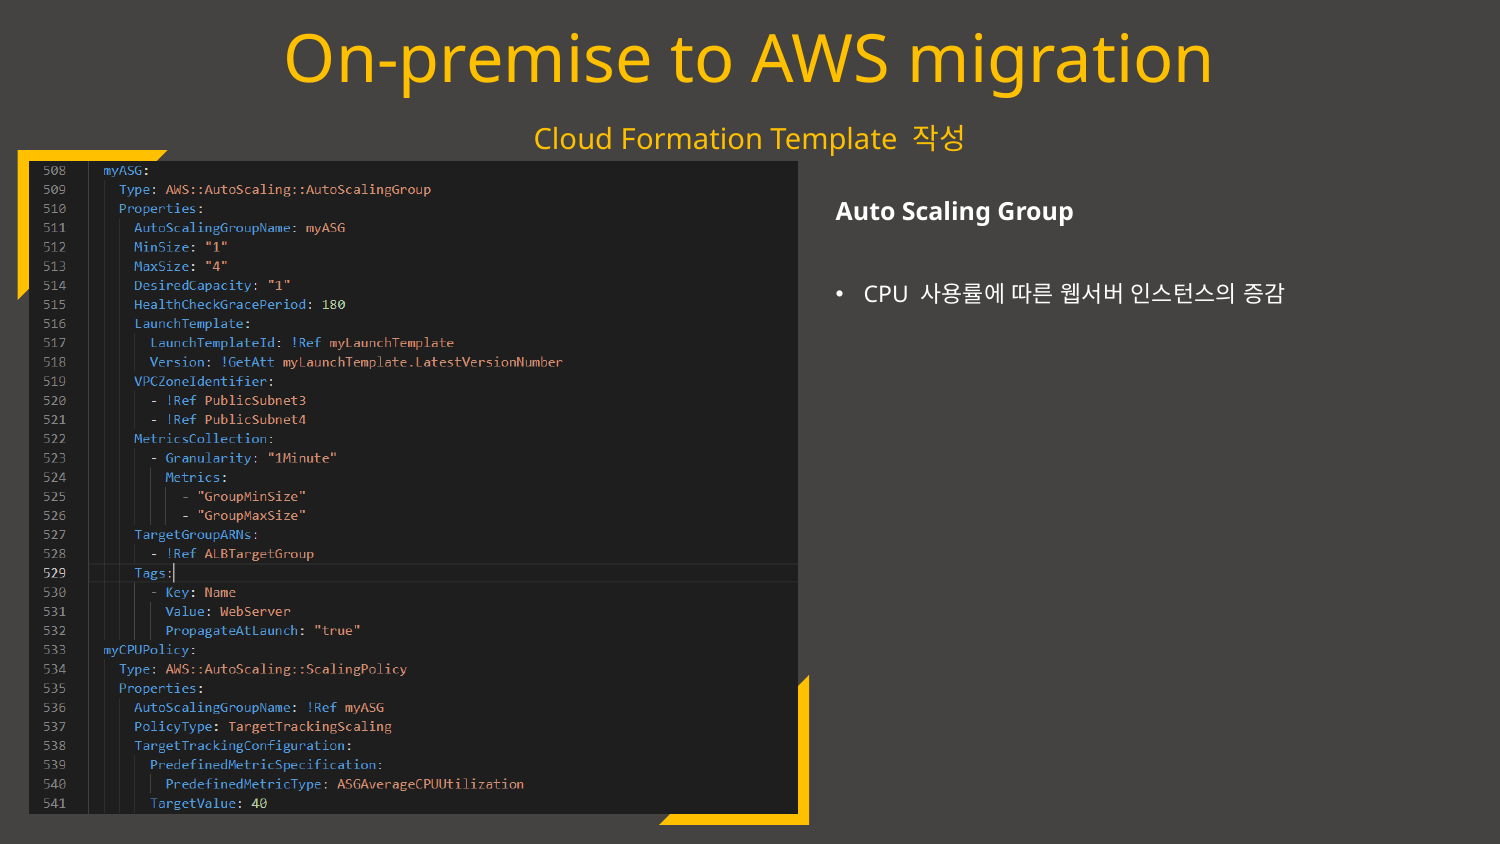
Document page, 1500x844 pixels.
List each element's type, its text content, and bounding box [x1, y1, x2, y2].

text_box Auto Scaling Group CPU 사용률에 따른 웹서버 인스턴스의 증감 [820, 172, 1447, 315]
list On-premise to AWS migration [0, 8, 1500, 103]
text_box [657, 673, 812, 828]
picture [29, 161, 798, 814]
text_box [15, 148, 170, 303]
list Cloud Formation Template 작성 [0, 114, 1500, 162]
